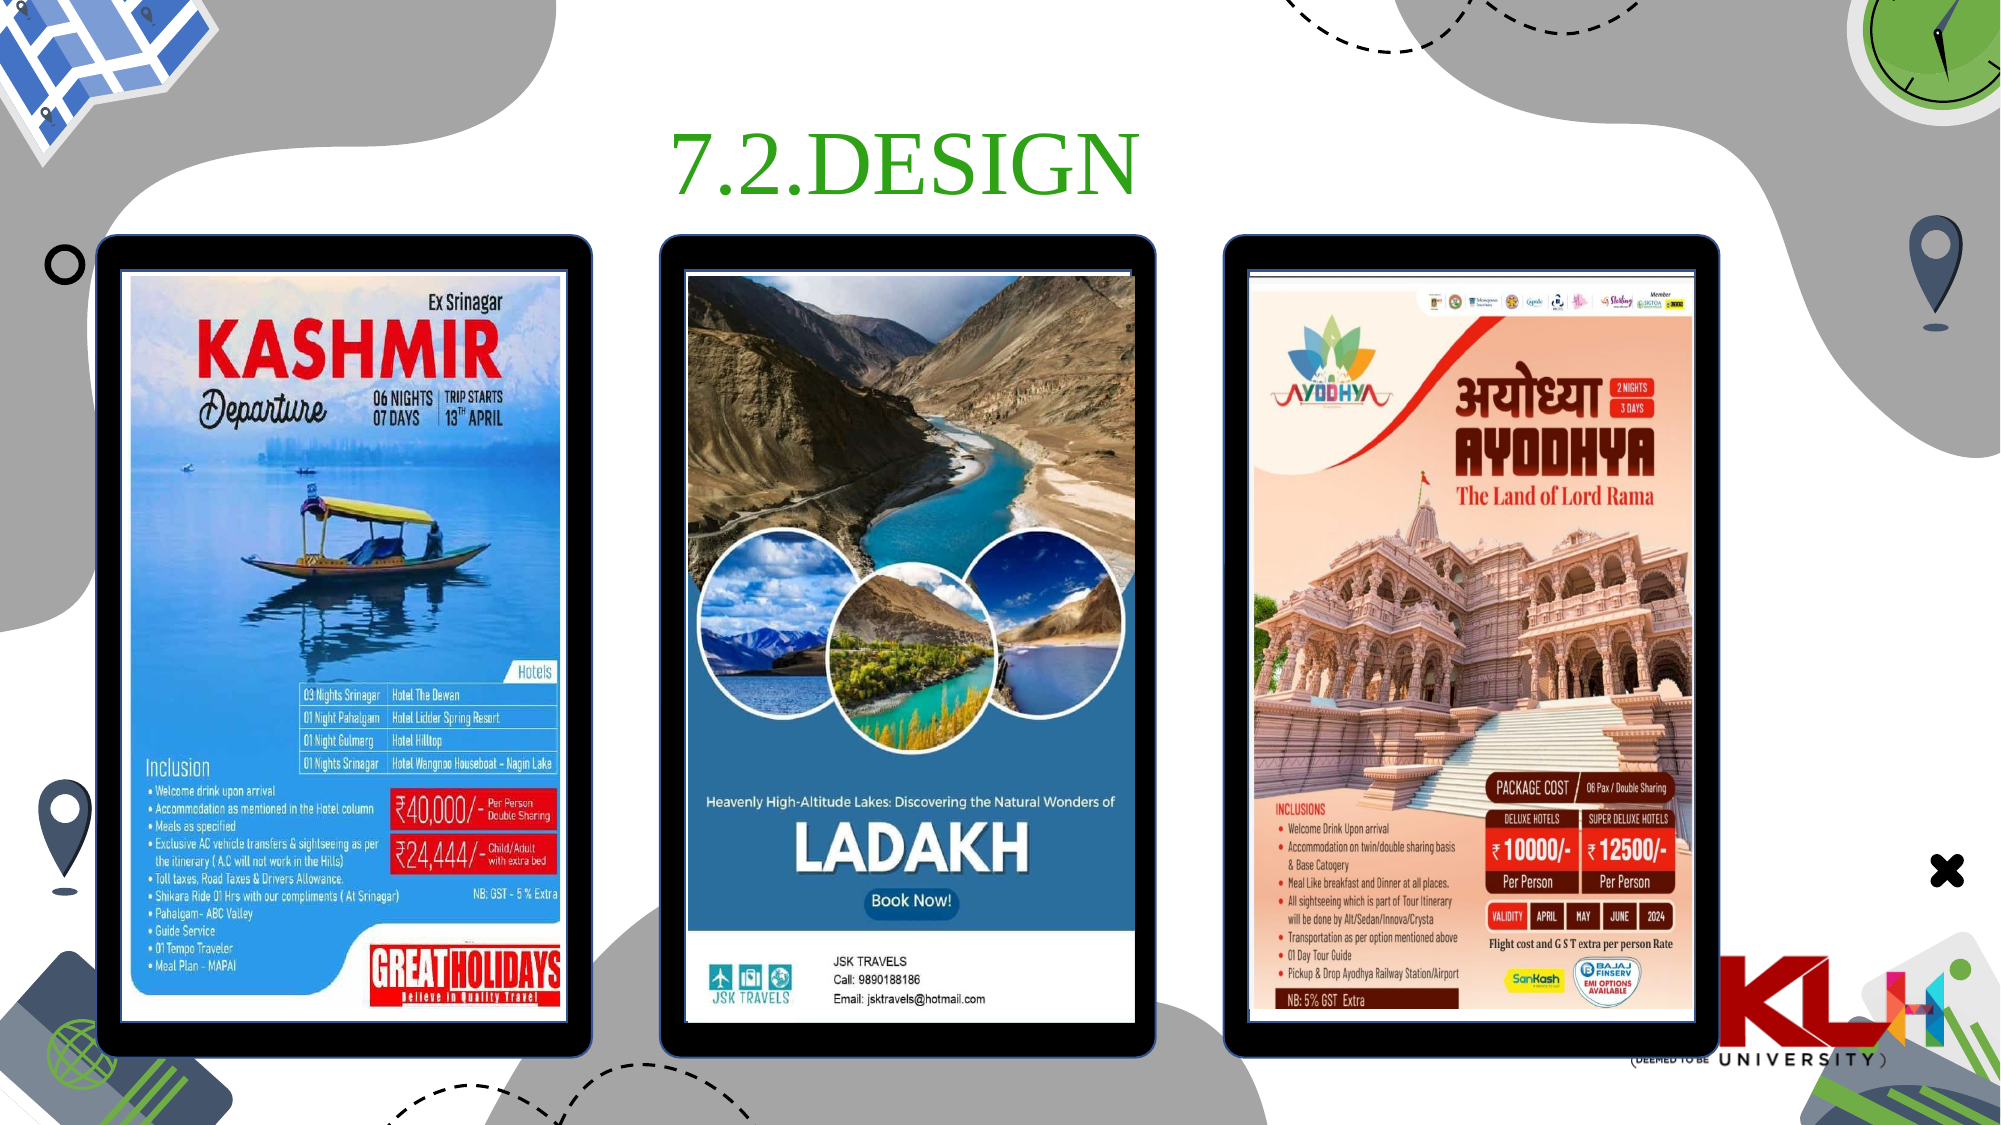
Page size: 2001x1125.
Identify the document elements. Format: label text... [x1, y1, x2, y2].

text_box [1222, 234, 1721, 1059]
text_box [1247, 269, 1696, 1023]
text_box [120, 269, 568, 1023]
title 7.2.DESIGN [406, 95, 1405, 221]
text_box [95, 234, 594, 1059]
picture [127, 276, 561, 1009]
text_box [658, 234, 1157, 1059]
picture [688, 276, 1135, 1023]
picture [1248, 276, 1955, 1105]
text_box [684, 269, 1132, 1023]
